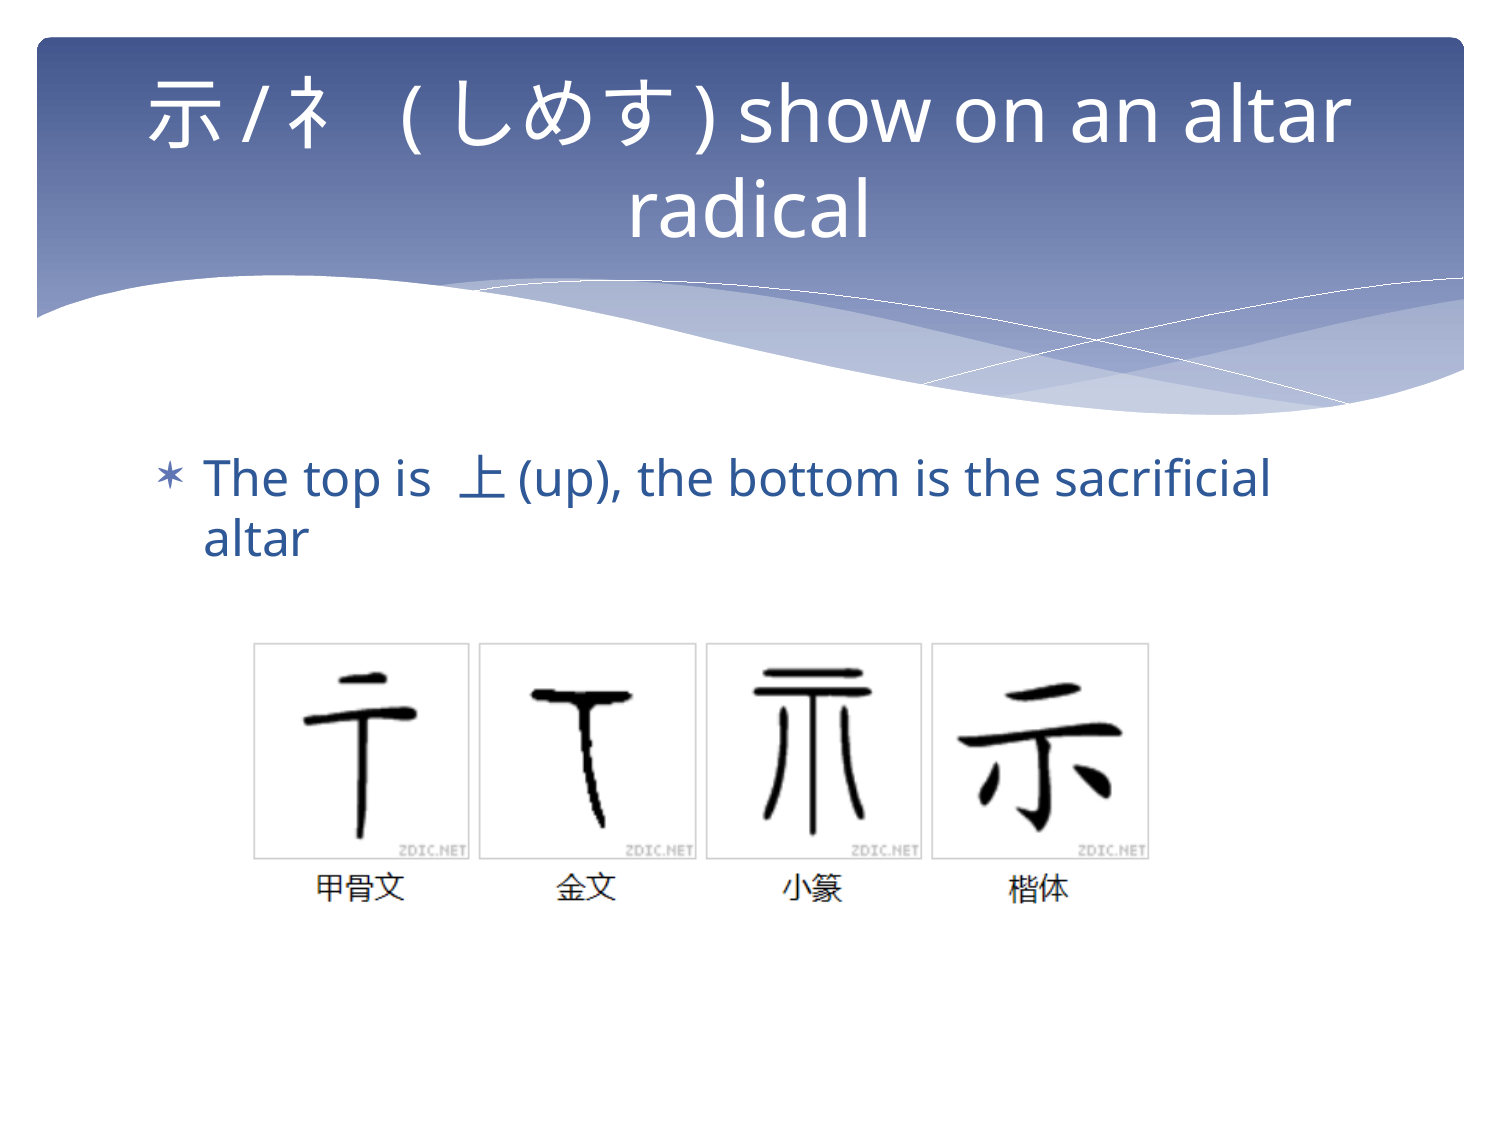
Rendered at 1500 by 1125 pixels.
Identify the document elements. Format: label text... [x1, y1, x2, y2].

picture [249, 637, 1154, 924]
list The top is 上(up), the bottom is the sacrificial altar [143, 438, 1359, 1005]
title 示/礻 (しめす) show on an altar radical [75, 55, 1425, 261]
